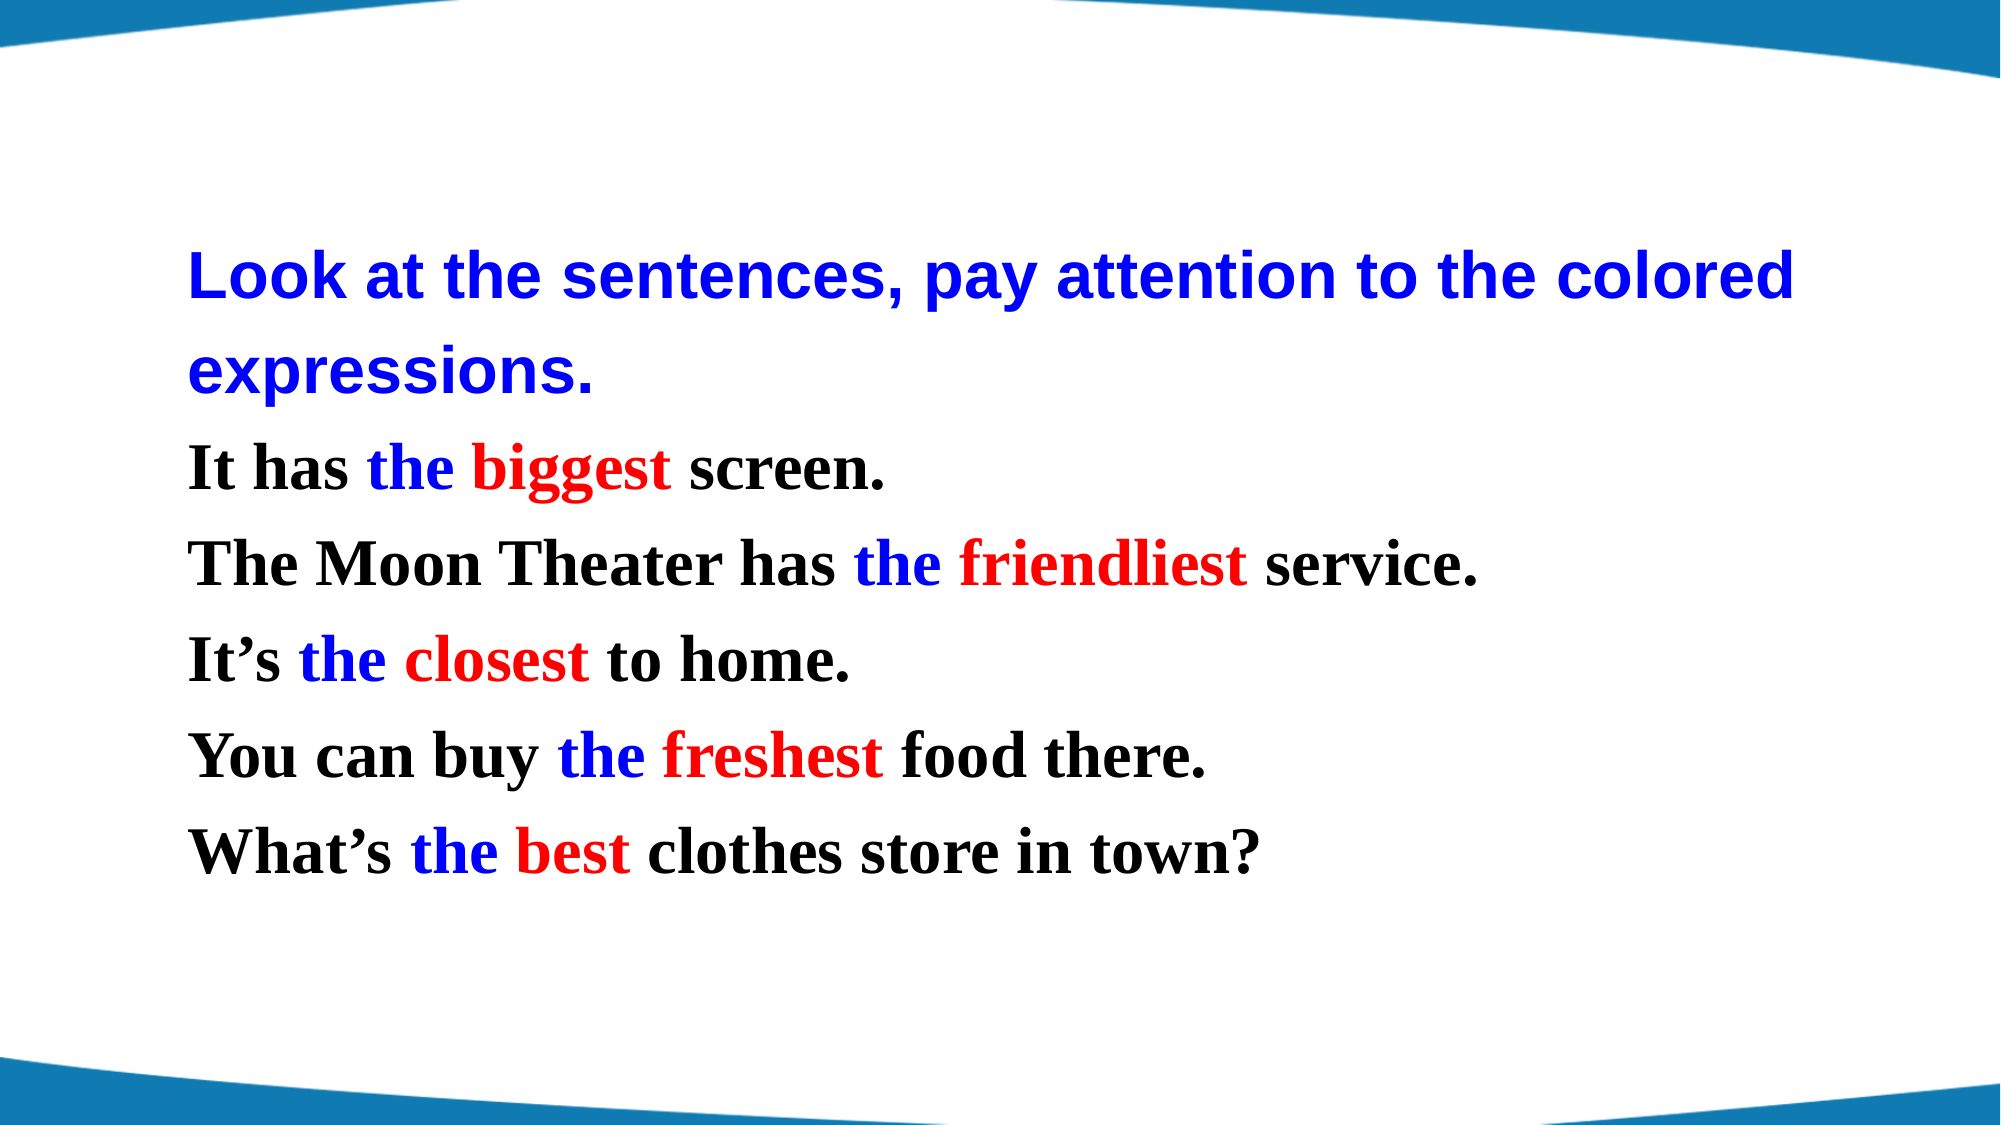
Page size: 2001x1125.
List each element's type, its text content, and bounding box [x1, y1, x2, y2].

text_box Look at the sentences, pay attention to the colored expressions. It has the biggest screen. The Moon Theater has the friendliest service. It’s the closest to home. You can buy the freshest food there. What’s the best clothes store in town? [173, 208, 1827, 895]
picture [0, 0, 2001, 1125]
